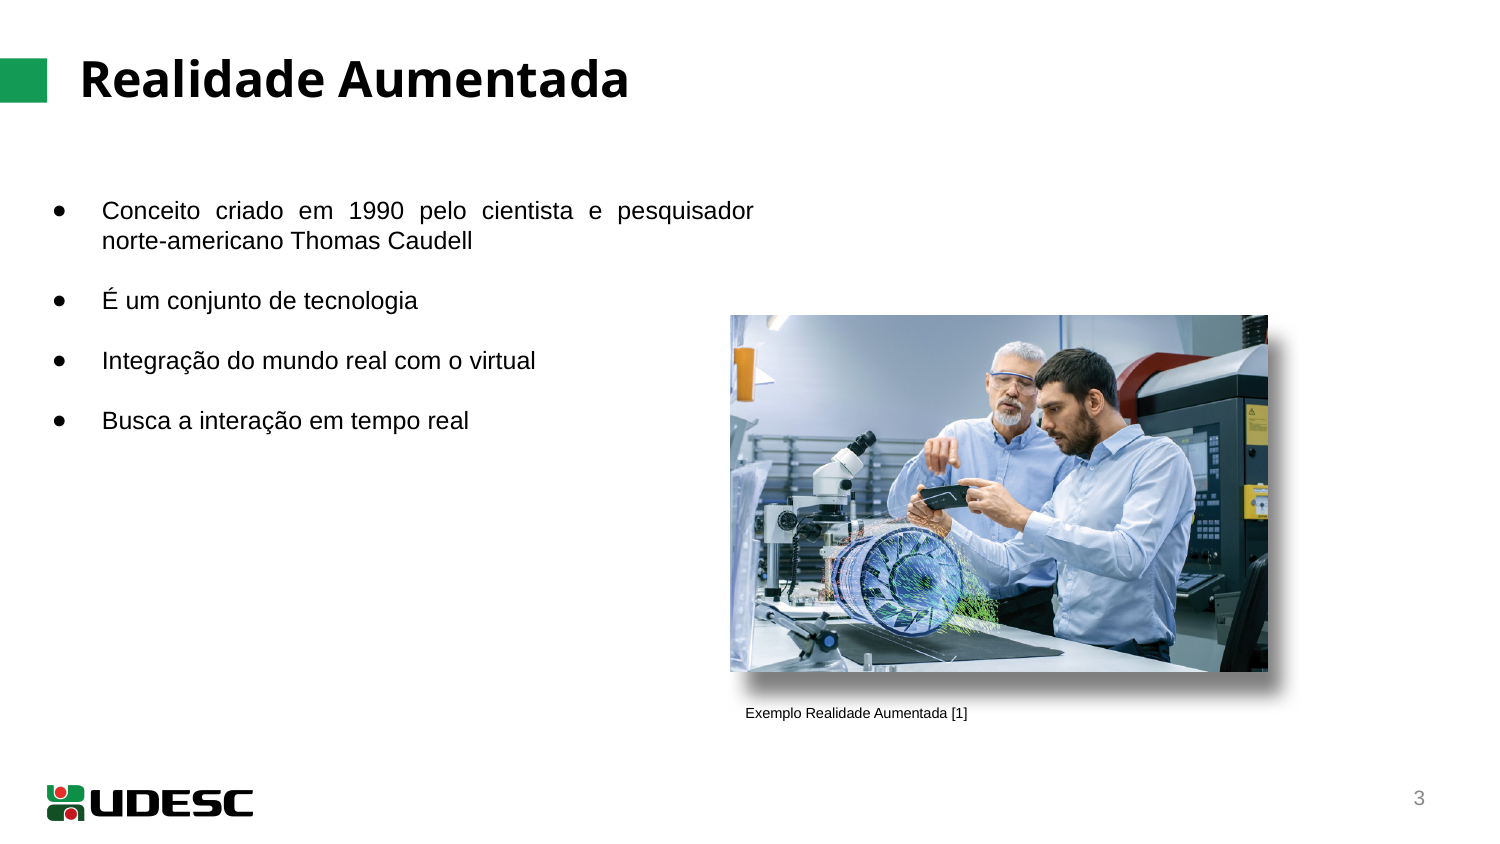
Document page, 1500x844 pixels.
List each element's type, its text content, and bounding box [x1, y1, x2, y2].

title Realidade Aumentada [77, 45, 1190, 188]
picture [730, 315, 1268, 673]
text_box Exemplo Realidade Aumentada [1] [730, 695, 1430, 731]
text_box [0, 58, 48, 103]
slide_number ‹#› [1080, 784, 1425, 844]
picture [46, 784, 253, 822]
text_box Conceito criado em 1990 pelo cientista e pesquisador norte-americano Thomas Caudell É um conjunto de tecnologia Integração do mundo real com o virtual Busca a interação em tempo real [26, 192, 757, 495]
